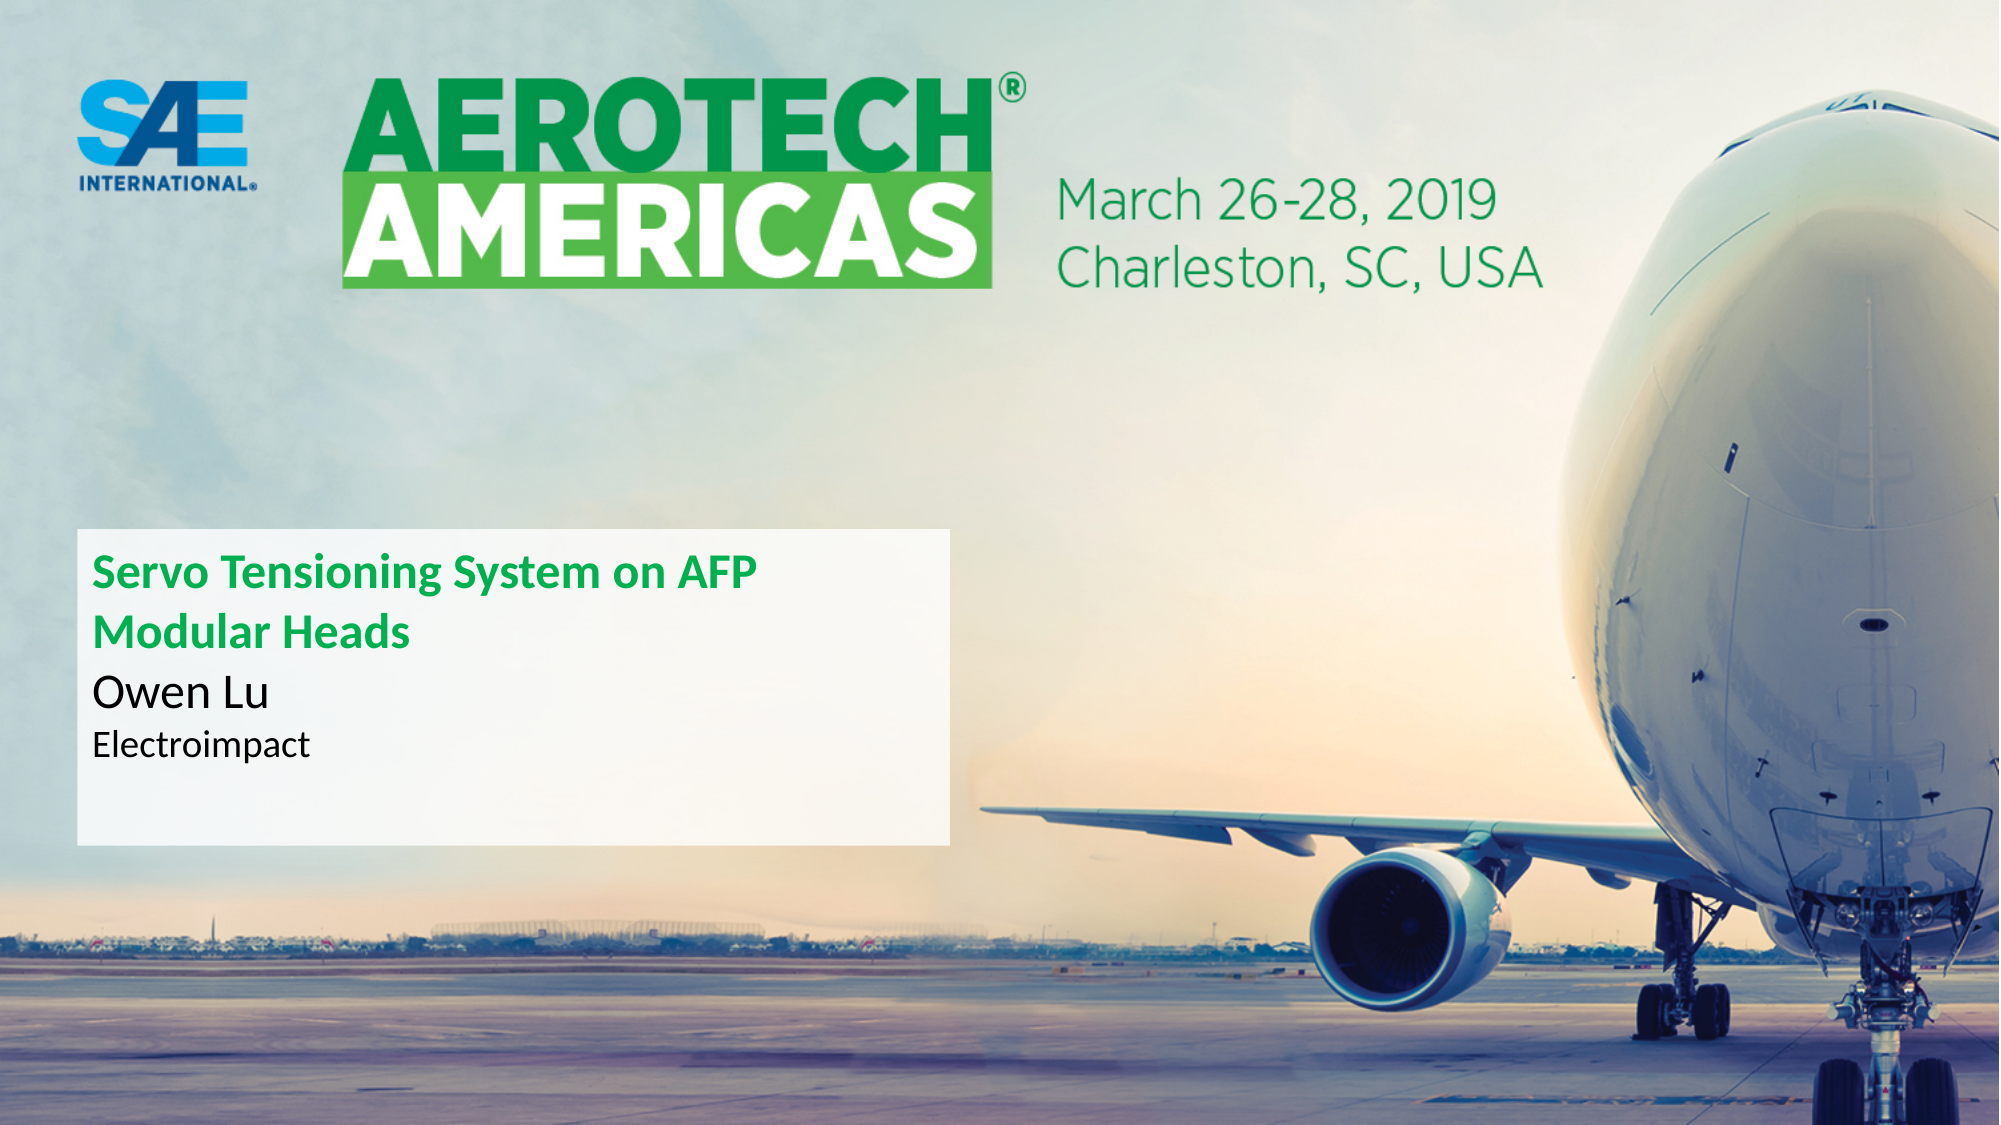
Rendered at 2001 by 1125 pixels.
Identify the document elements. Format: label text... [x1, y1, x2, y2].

text_box Servo Tensioning System on AFP Modular Heads Owen Lu Electroimpact [77, 531, 950, 773]
picture [0, 0, 1999, 1125]
text_box [76, 528, 951, 847]
